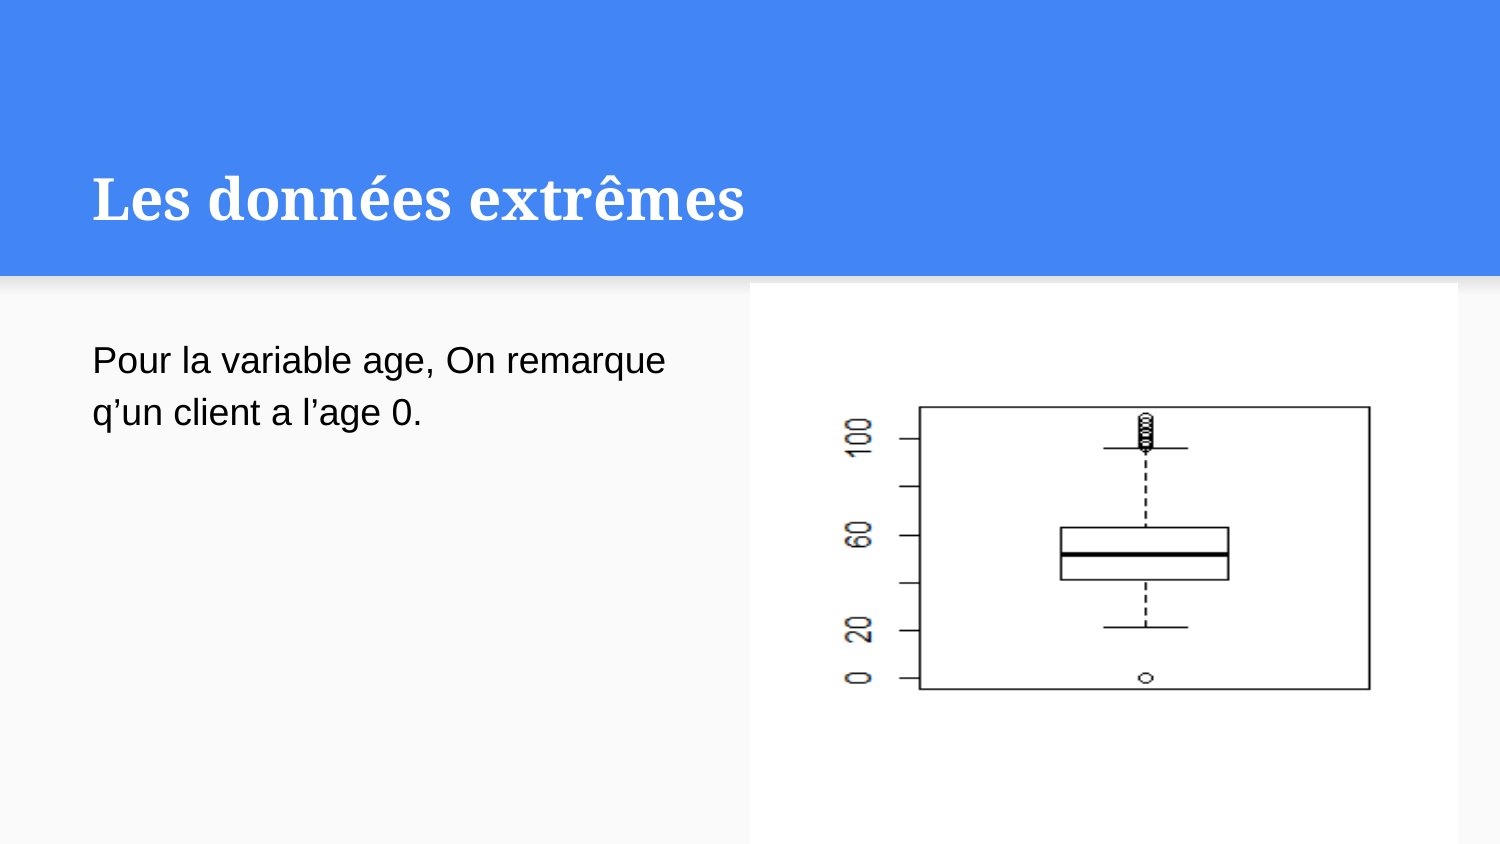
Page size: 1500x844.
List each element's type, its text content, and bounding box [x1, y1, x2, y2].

title Les données extrêmes [77, 121, 1427, 248]
picture [749, 283, 1458, 844]
list Pour la variable age, On remarque q’un client a l’age 0. [77, 314, 734, 760]
